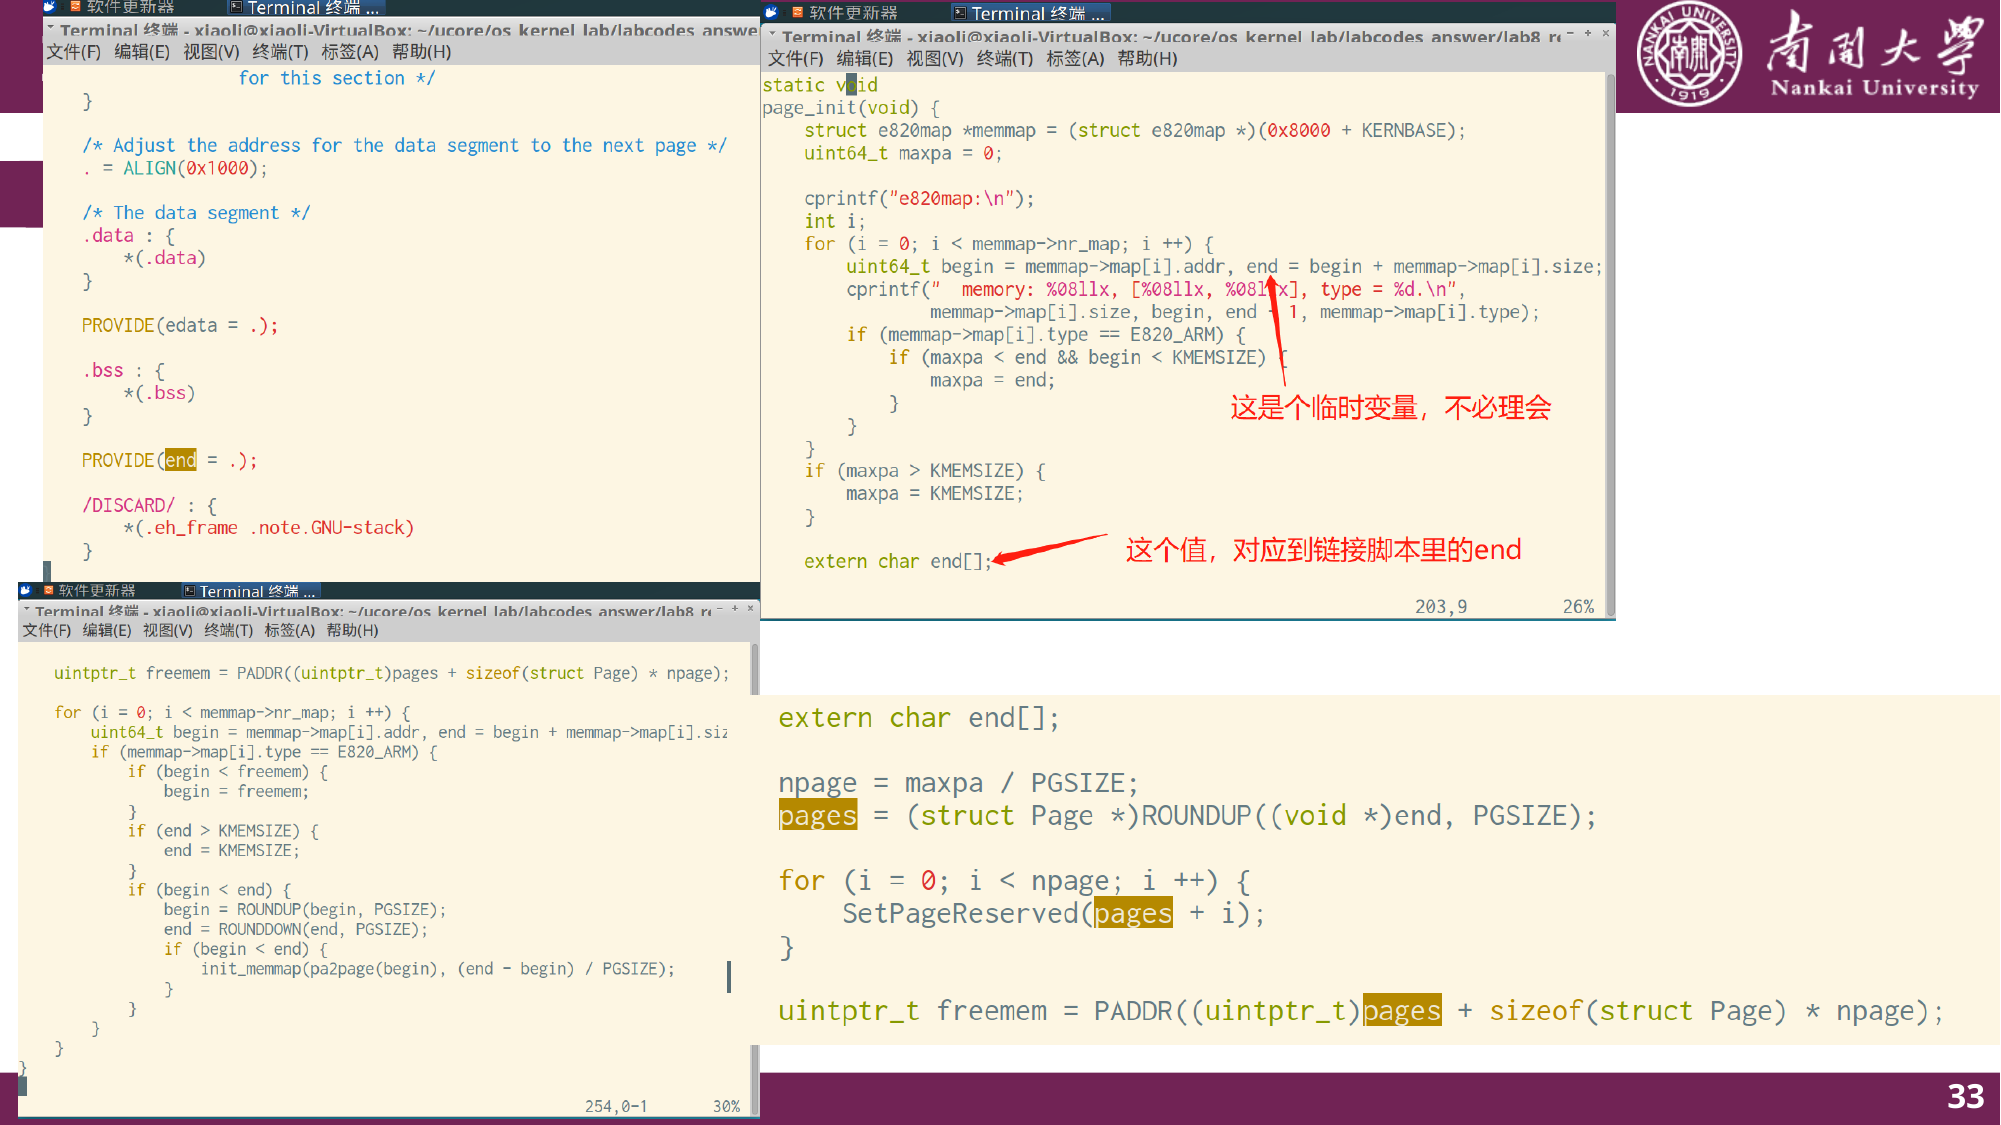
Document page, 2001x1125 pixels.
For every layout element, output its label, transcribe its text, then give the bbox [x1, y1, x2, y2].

slide_number 33 [1550, 1070, 2000, 1125]
picture [18, 0, 2000, 1120]
picture [1637, 0, 2001, 110]
